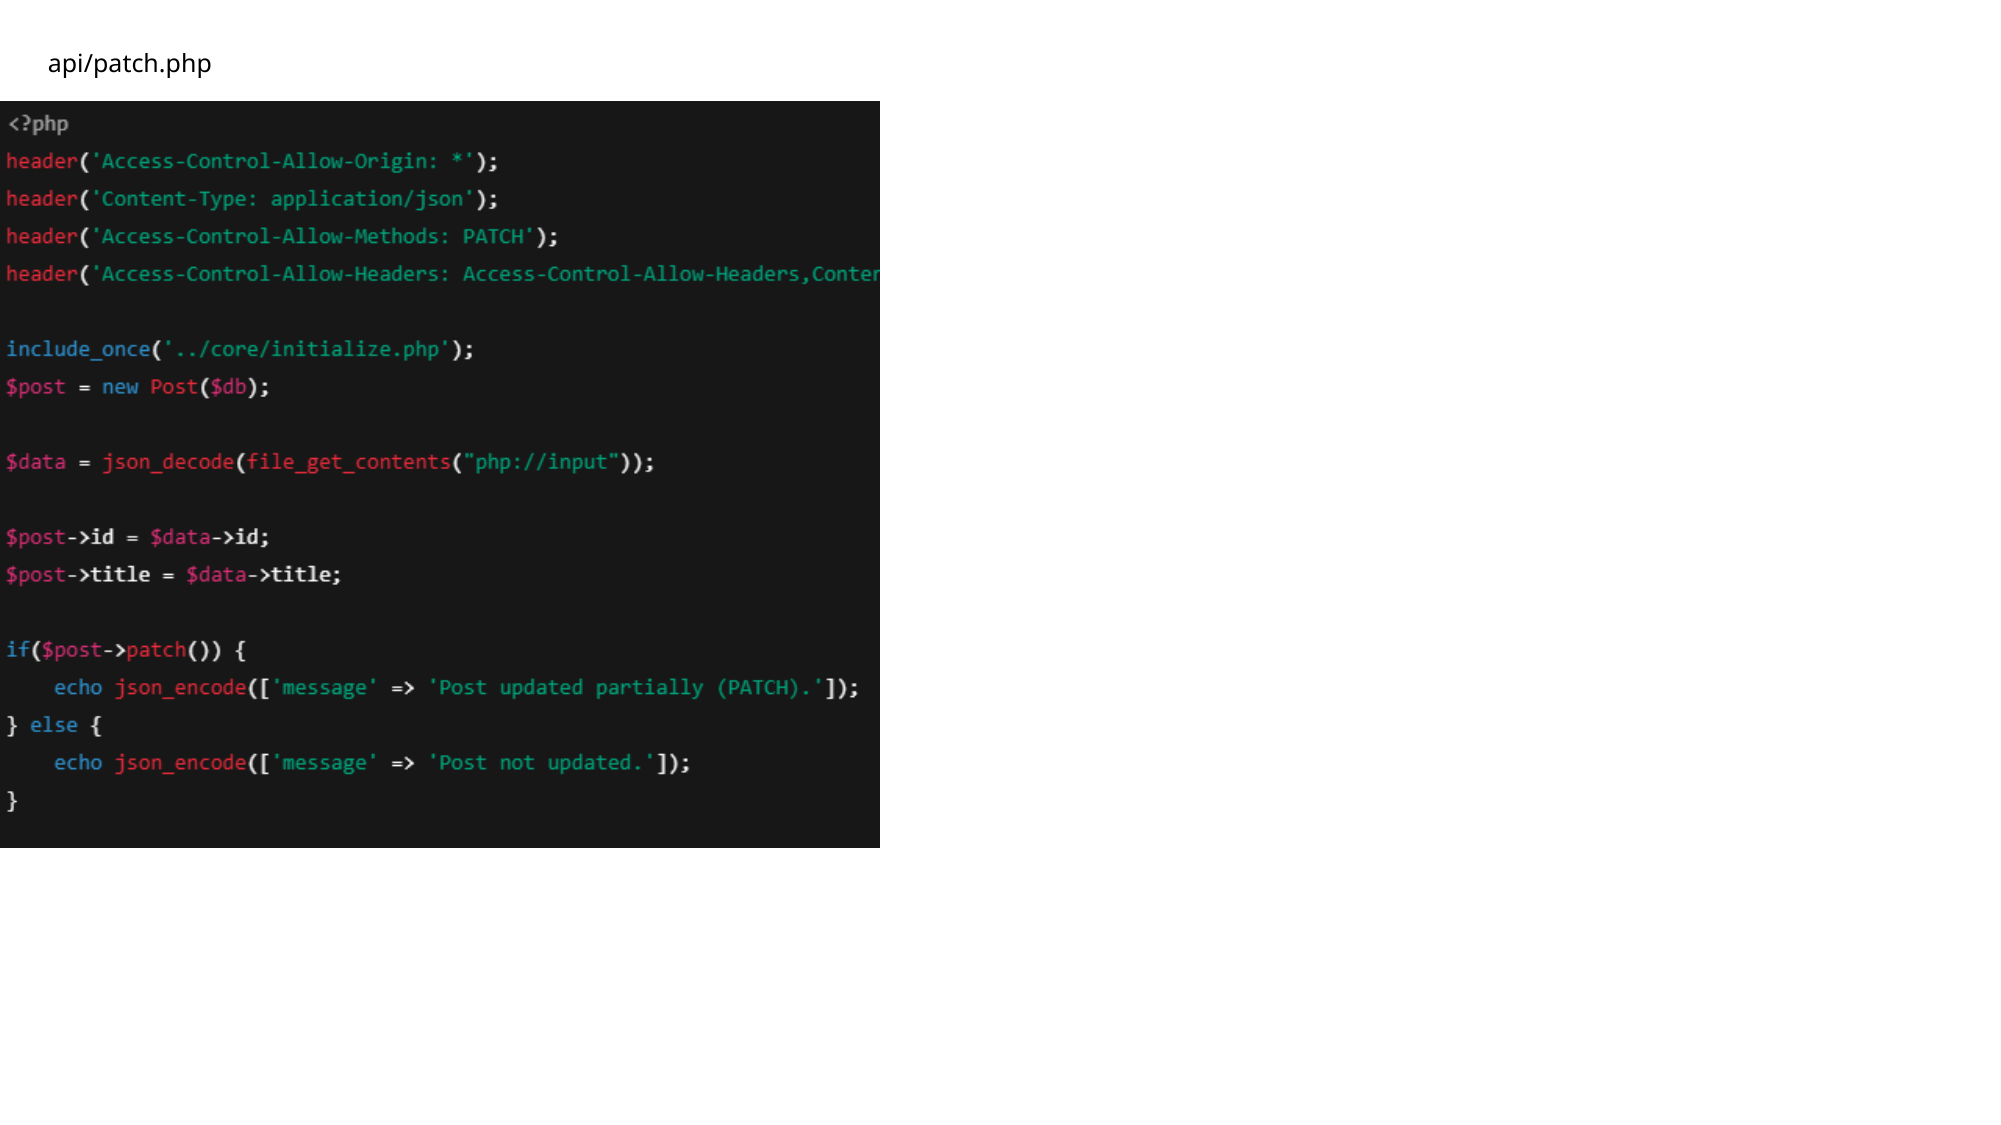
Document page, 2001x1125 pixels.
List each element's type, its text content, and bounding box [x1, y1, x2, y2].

text_box api/patch.php [33, 40, 1973, 85]
picture [0, 101, 880, 848]
